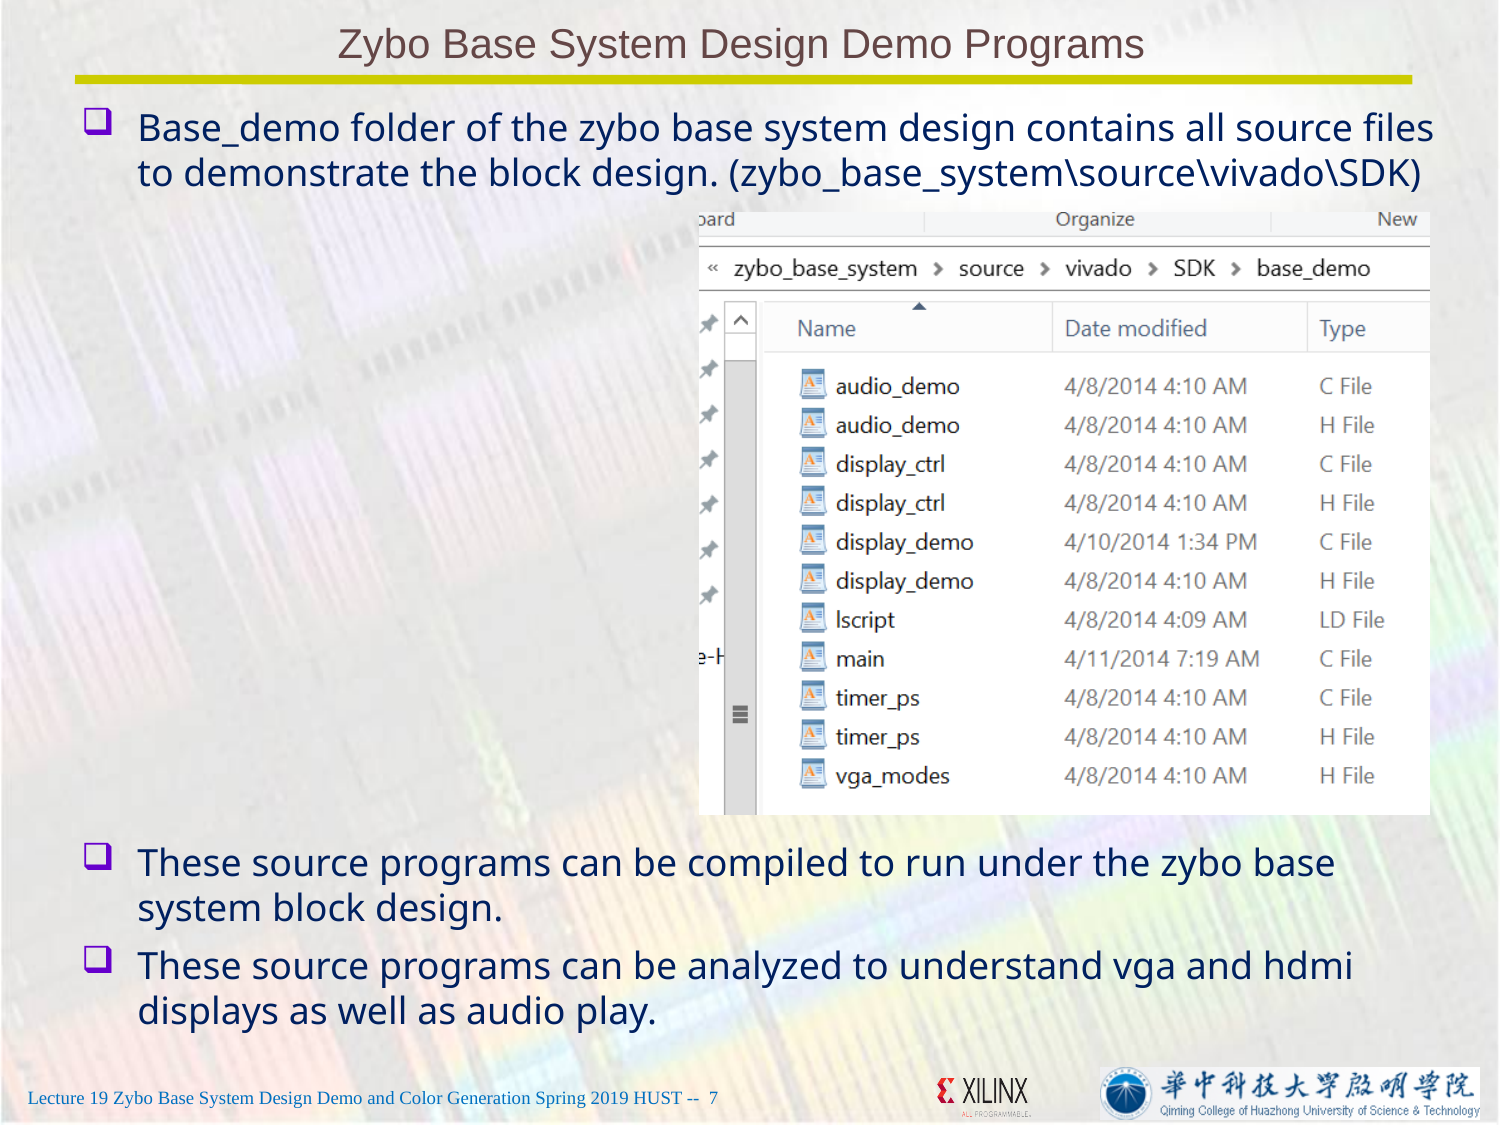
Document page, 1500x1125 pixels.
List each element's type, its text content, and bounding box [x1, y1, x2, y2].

title Zybo Base System Design Demo Programs [28, 17, 1454, 63]
picture [0, 0, 1500, 1125]
list Base_demo folder of the zybo base system design contains all source files to demonstrate the block design. (zybo_base_system\source\vivado\SDK) These source programs can be compiled to run under the zybo base system block design. These source programs can be analyzed to understand vga and hdmi displays as well as audio play. [66, 96, 1454, 1041]
